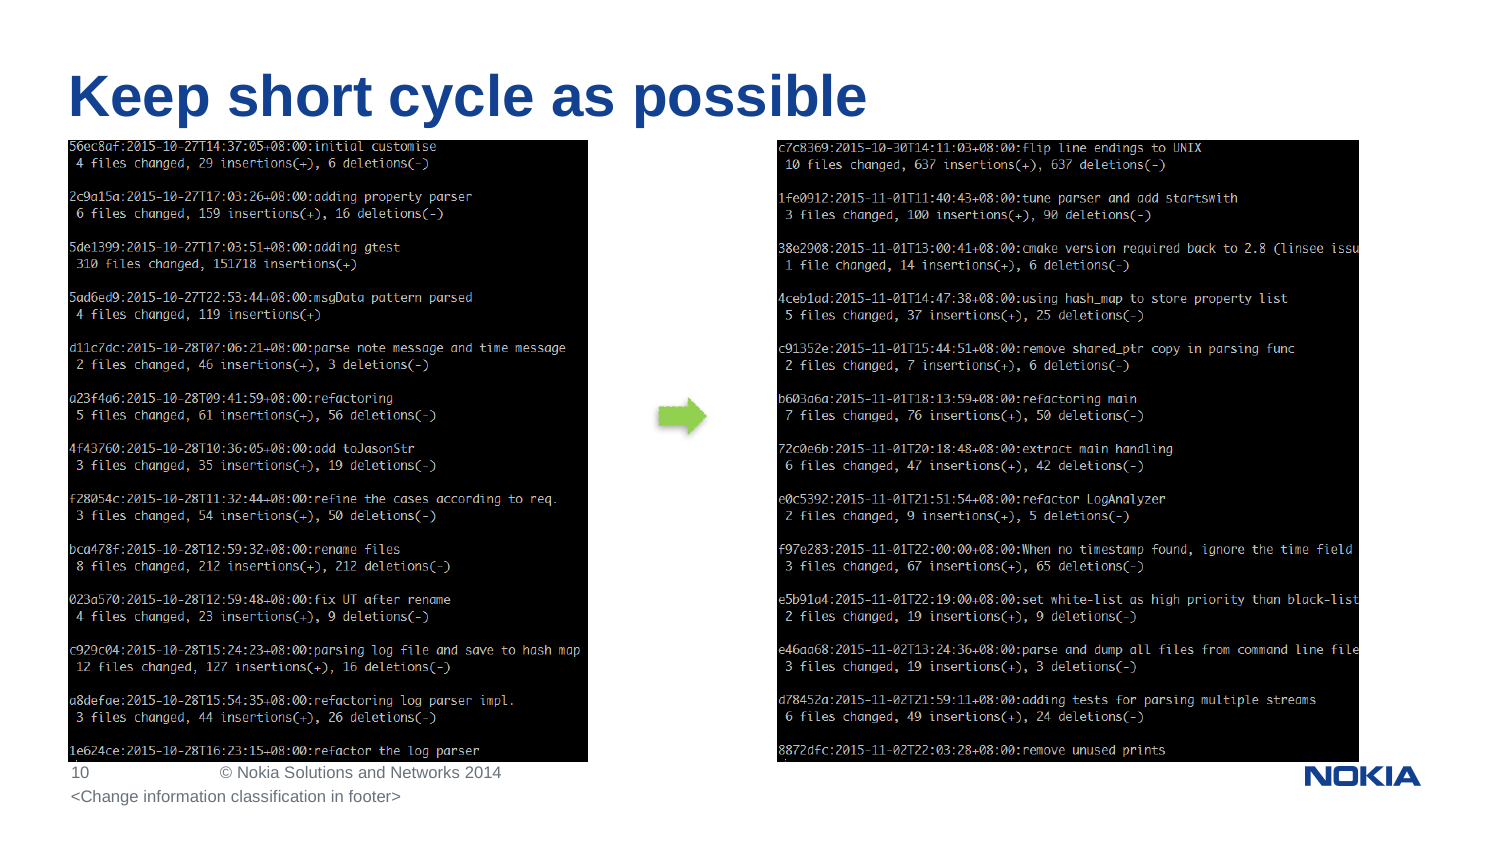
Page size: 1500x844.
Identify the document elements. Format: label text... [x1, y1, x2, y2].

picture [1305, 766, 1421, 786]
picture [777, 140, 1359, 763]
title Keep short cycle as possible [68, 45, 1419, 142]
text_box [658, 397, 707, 435]
picture [68, 140, 588, 763]
footer <Change information classification in footer> [70, 785, 1069, 806]
